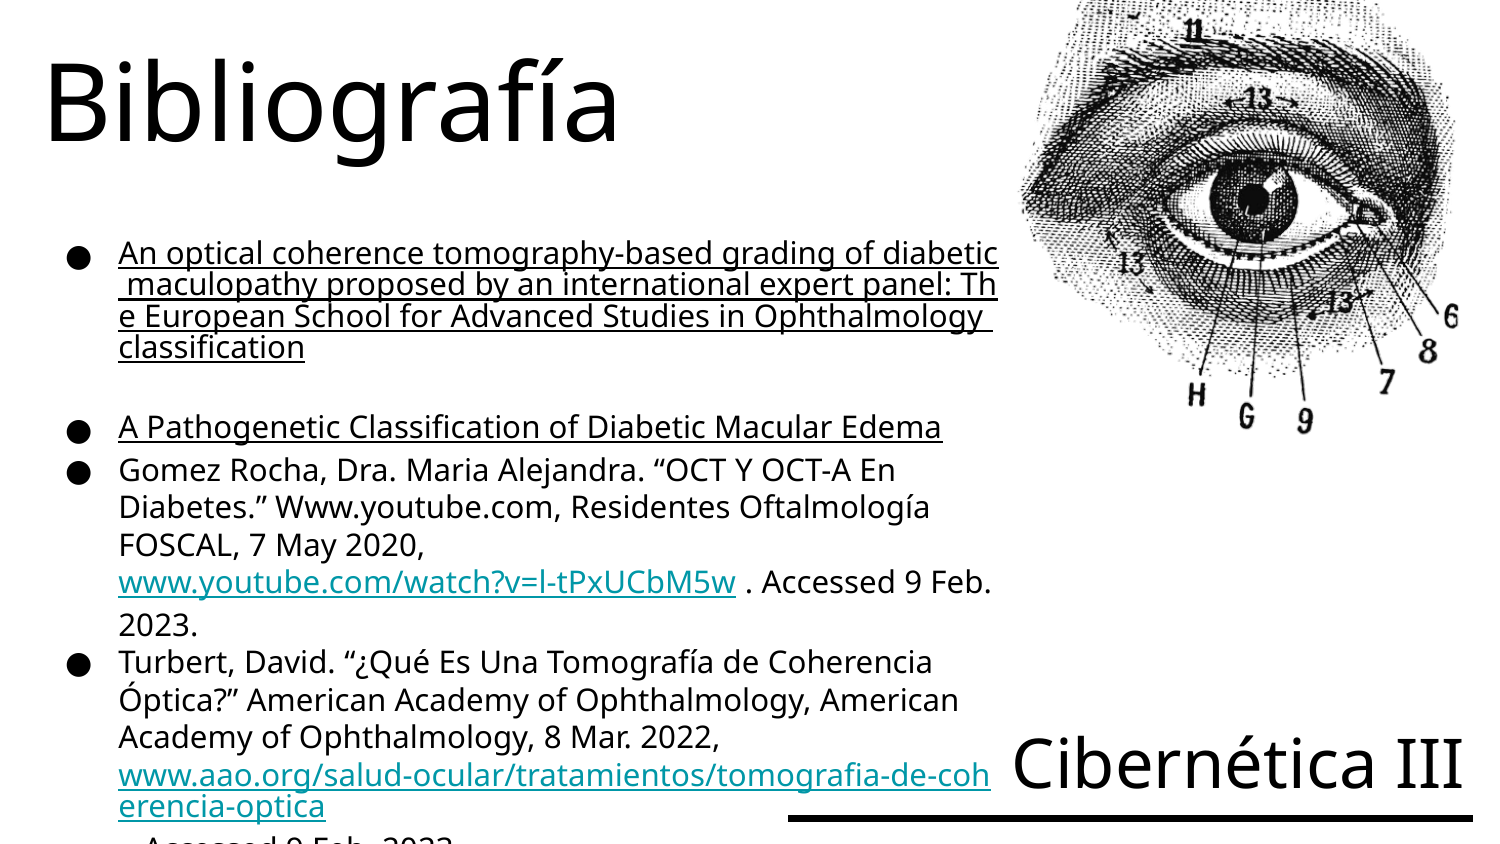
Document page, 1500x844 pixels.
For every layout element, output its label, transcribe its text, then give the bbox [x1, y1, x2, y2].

text_box Bibliografía [26, 18, 979, 179]
text_box An optical coherence tomography-based grading of diabetic maculopathy proposed by an international expert panel: The European School for Advanced Studies in Ophthalmology classification A Pathogenetic Classification of Diabetic Macular Edema Gomez Rocha, Dra. Maria Alejandra. “OCT Y OCT-A En Diabetes.” Www.youtube.com, Residentes Oftalmología FOSCAL, 7 May 2020, www.youtube.com/watch?v=l-tPxUCbM5w . Accessed 9 Feb. 2023. Turbert, David. “¿Qué Es Una Tomografía de Coherencia Óptica?” American Academy of Ophthalmology, American Academy of Ophthalmology, 8 Mar. 2022, www.aao.org/salud-ocular/tratamientos/tomografia-de-coherencia-optica . Accessed 9 Feb. 2023. [28, 218, 1017, 757]
picture [1003, 0, 1460, 450]
text_box Cibernética III [795, 704, 1481, 818]
